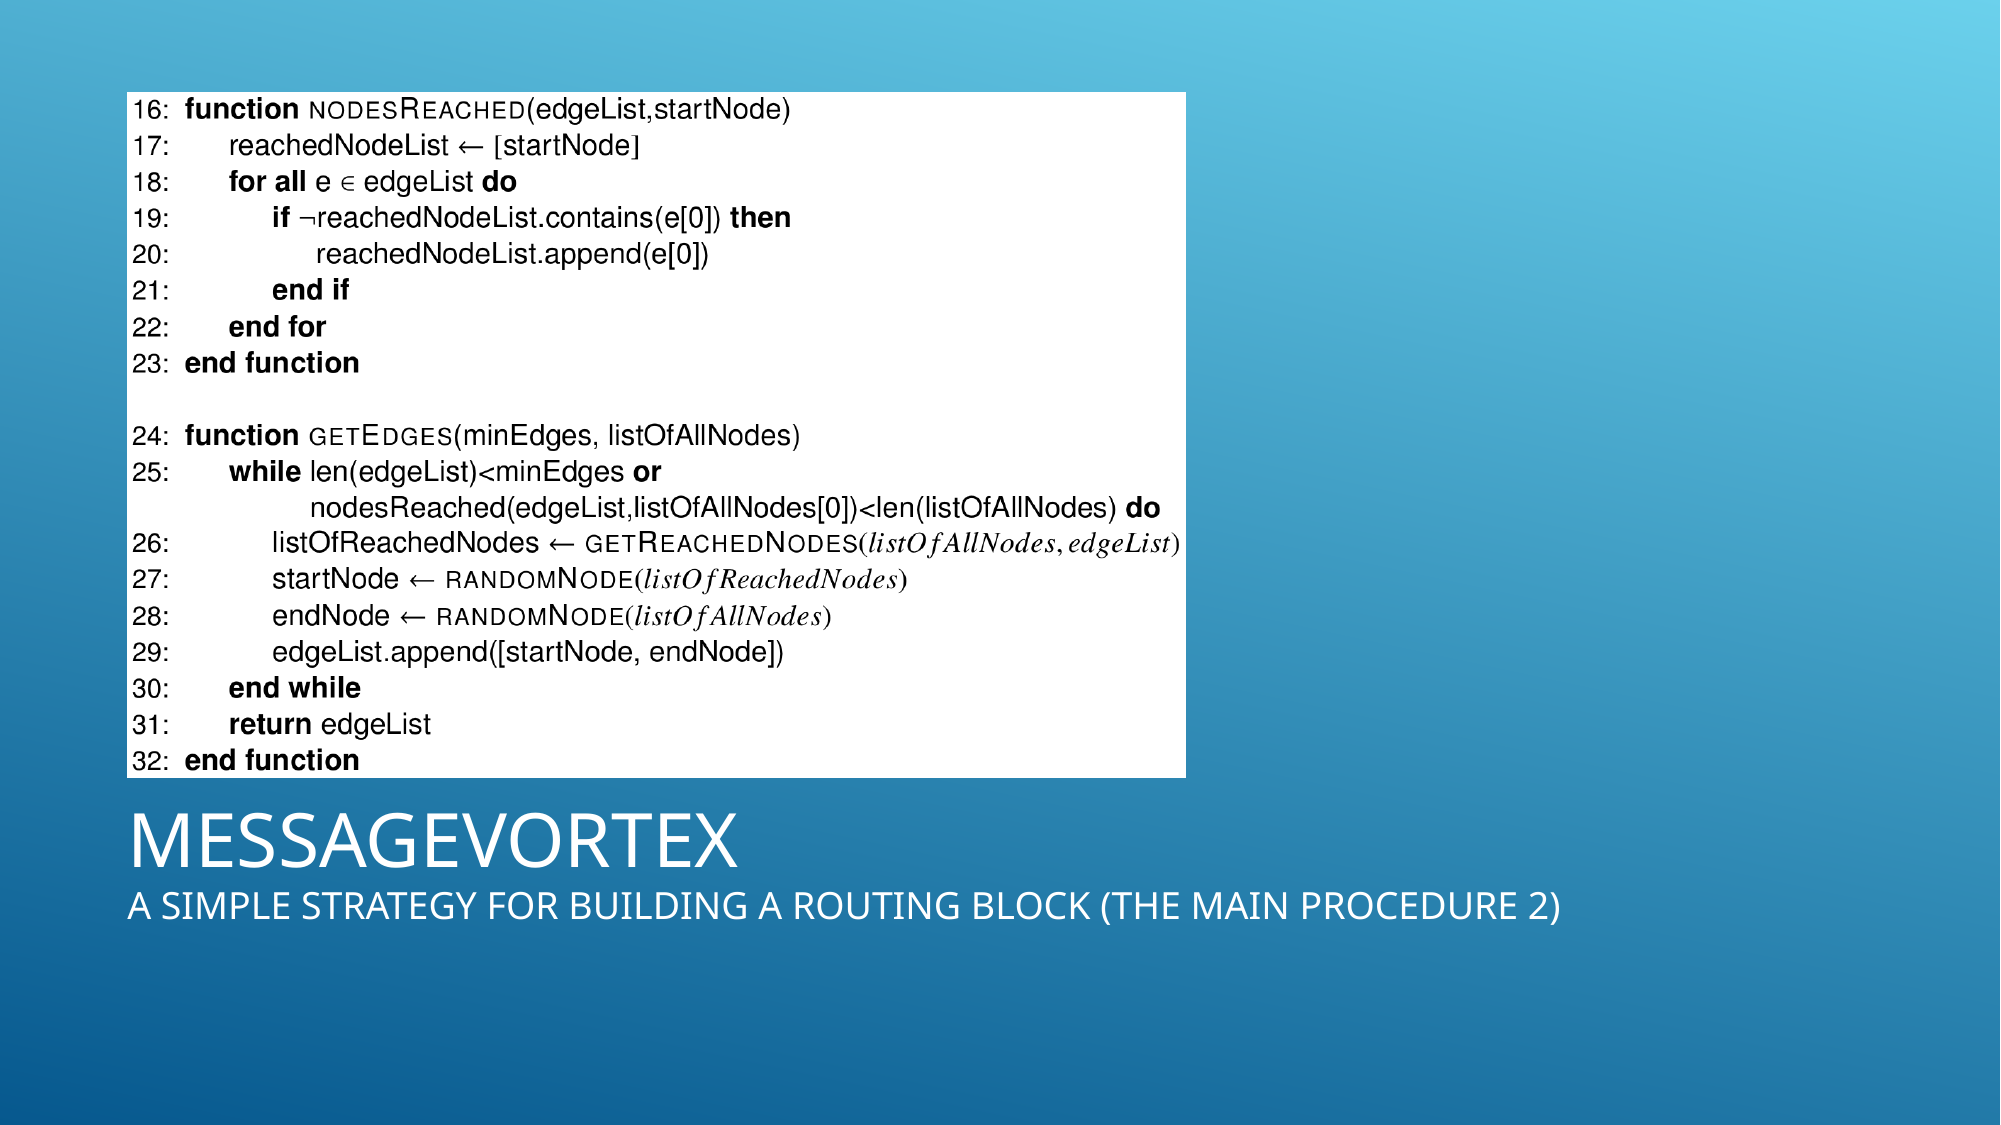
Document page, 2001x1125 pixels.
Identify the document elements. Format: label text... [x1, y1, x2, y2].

title MessageVortex A simple Strategy for building a routing block (The main procedure 2) [112, 736, 1729, 984]
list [126, 92, 1186, 778]
